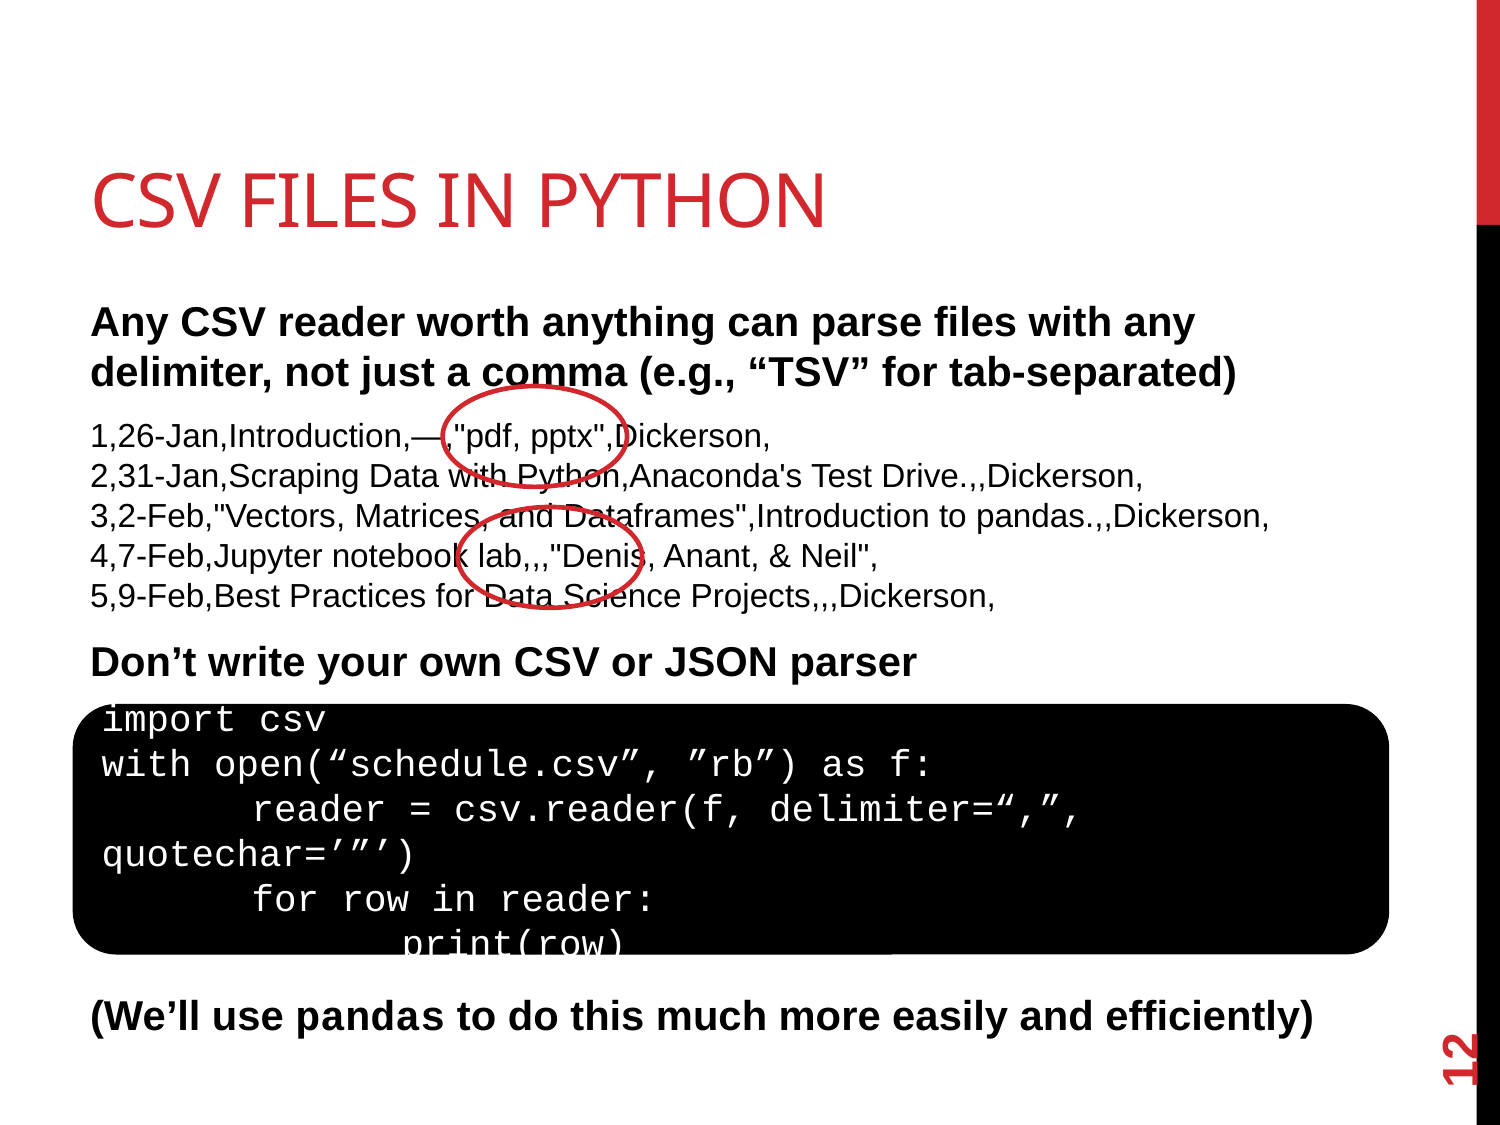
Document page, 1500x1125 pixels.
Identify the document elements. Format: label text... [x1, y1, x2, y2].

text_box [440, 383, 630, 490]
text_box import csv with open(“schedule.csv”, ”rb”) as f: reader = csv.reader(f, delimiter=“,”, quotechar=’”’) for row in reader: print(row) [72, 703, 1390, 955]
text_box [455, 504, 645, 611]
title CSV Files in Python [75, 25, 1025, 250]
list Any CSV reader worth anything can parse files with any delimiter, not just a comma (e.g., “TSV” for tab-separated) 1,26-Jan,Introduction,—,"pdf, pptx",Dickerson, 2,31-Jan,Scraping Data with Python,Anaconda's Test Drive.,,Dickerson, 3,2-Feb,"Vectors, Matrices, and Dataframes",Introduction to pandas.,,Dickerson, 4,7-Feb,Jupyter notebook lab,,,"Denis, Anant, & Neil", 5,9-Feb,Best Practices for Data Science Projects,,,Dickerson, Don’t write your own CSV or JSON parser (We’ll use pandas to do this much more easily and efficiently) [75, 287, 1350, 730]
slide_number 12 [1427, 887, 1488, 1104]
list Any CSV reader worth anything can parse files with any delimiter, not just a comma (e.g., “TSV” for tab-separated) 1,26-Jan,Introduction,—,"pdf, pptx",Dickerson, 2,31-Jan,Scraping Data with Python,Anaconda's Test Drive.,,Dickerson, 3,2-Feb,"Vectors, Matrices, and Dataframes",Introduction to pandas.,,Dickerson, 4,7-Feb,Jupyter notebook lab,,,"Denis, Anant, & Neil", 5,9-Feb,Best Practices for Data Science Projects,,,Dickerson, Don’t write your own CSV or JSON parser (We’ll use pandas to do this much more easily and efficiently) [75, 928, 1350, 1104]
